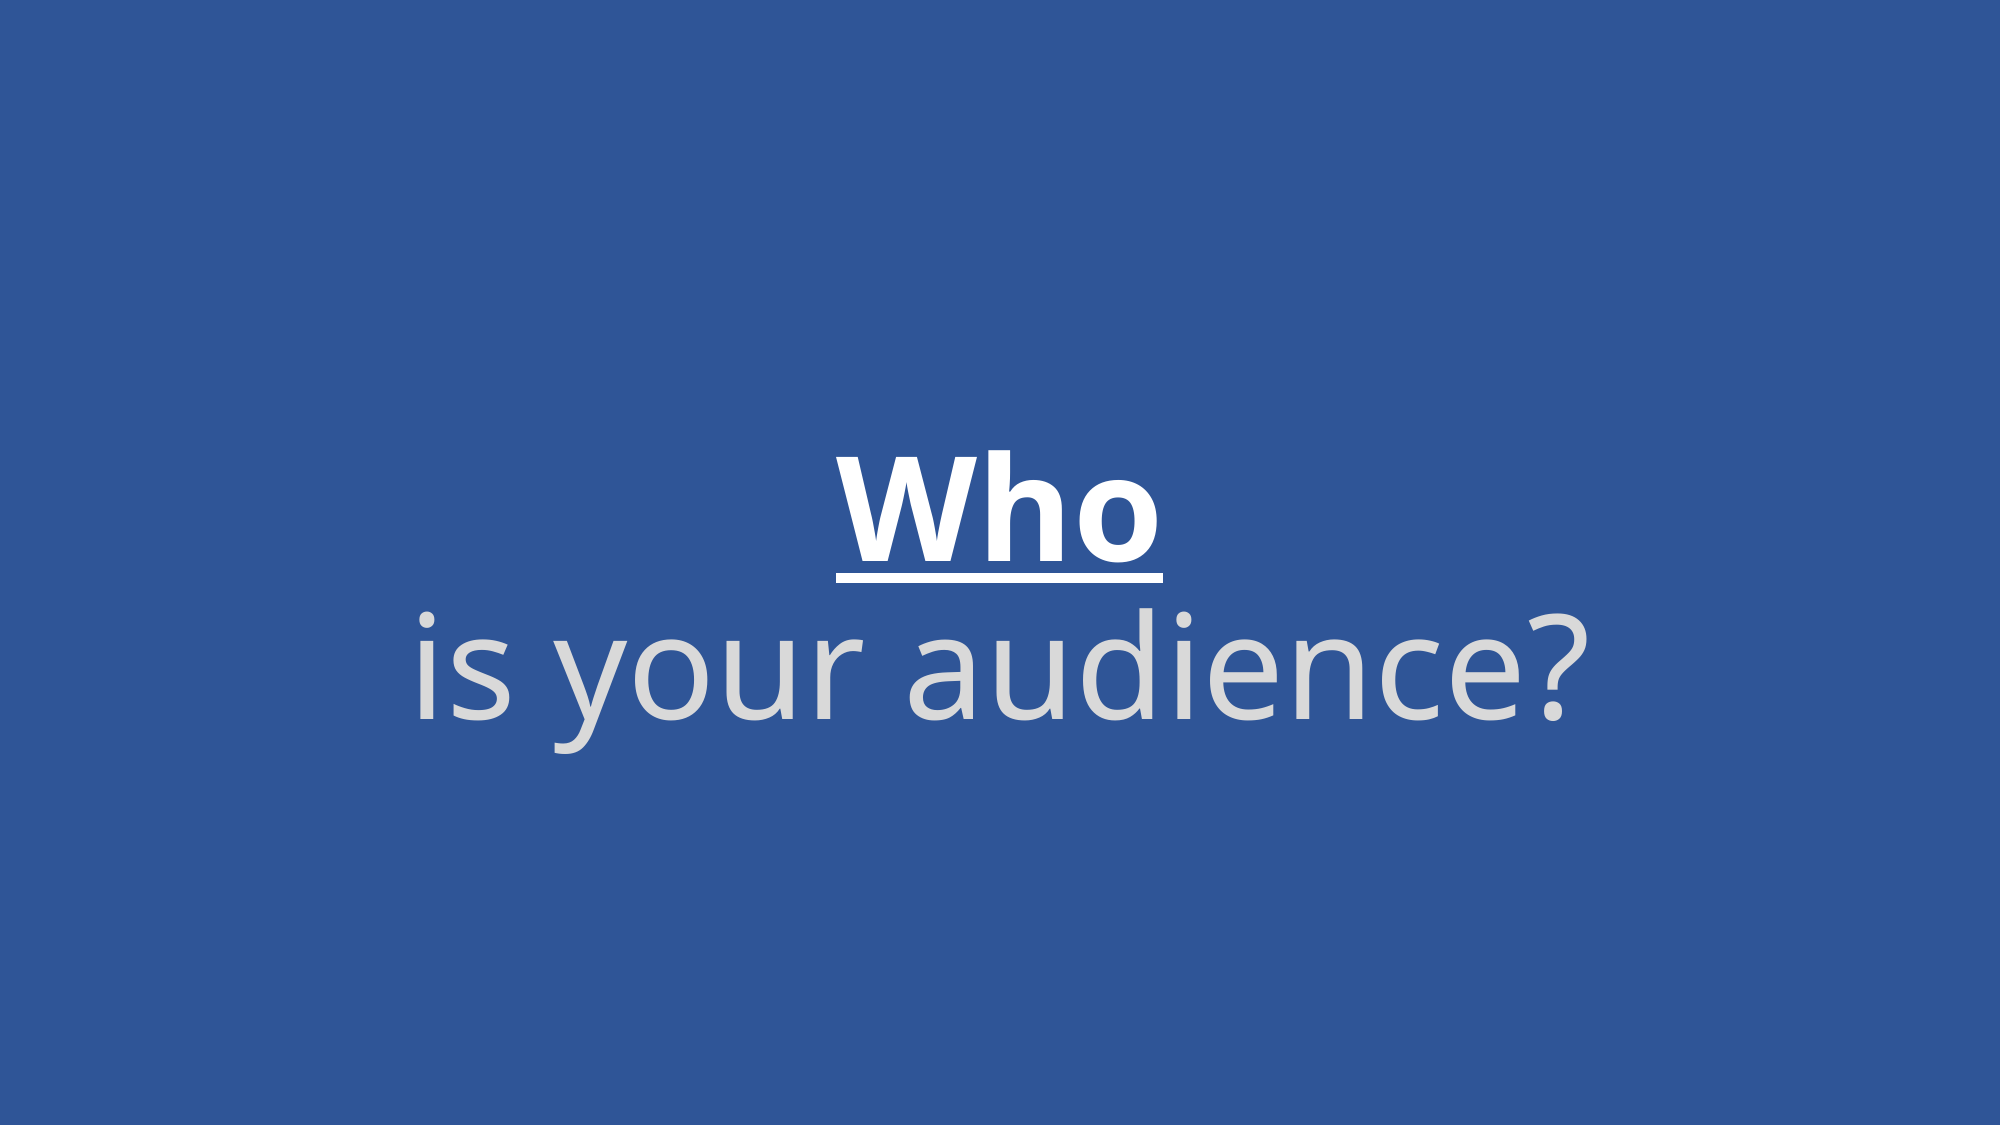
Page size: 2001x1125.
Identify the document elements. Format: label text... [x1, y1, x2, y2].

title Who is your audience? [249, 366, 1750, 759]
